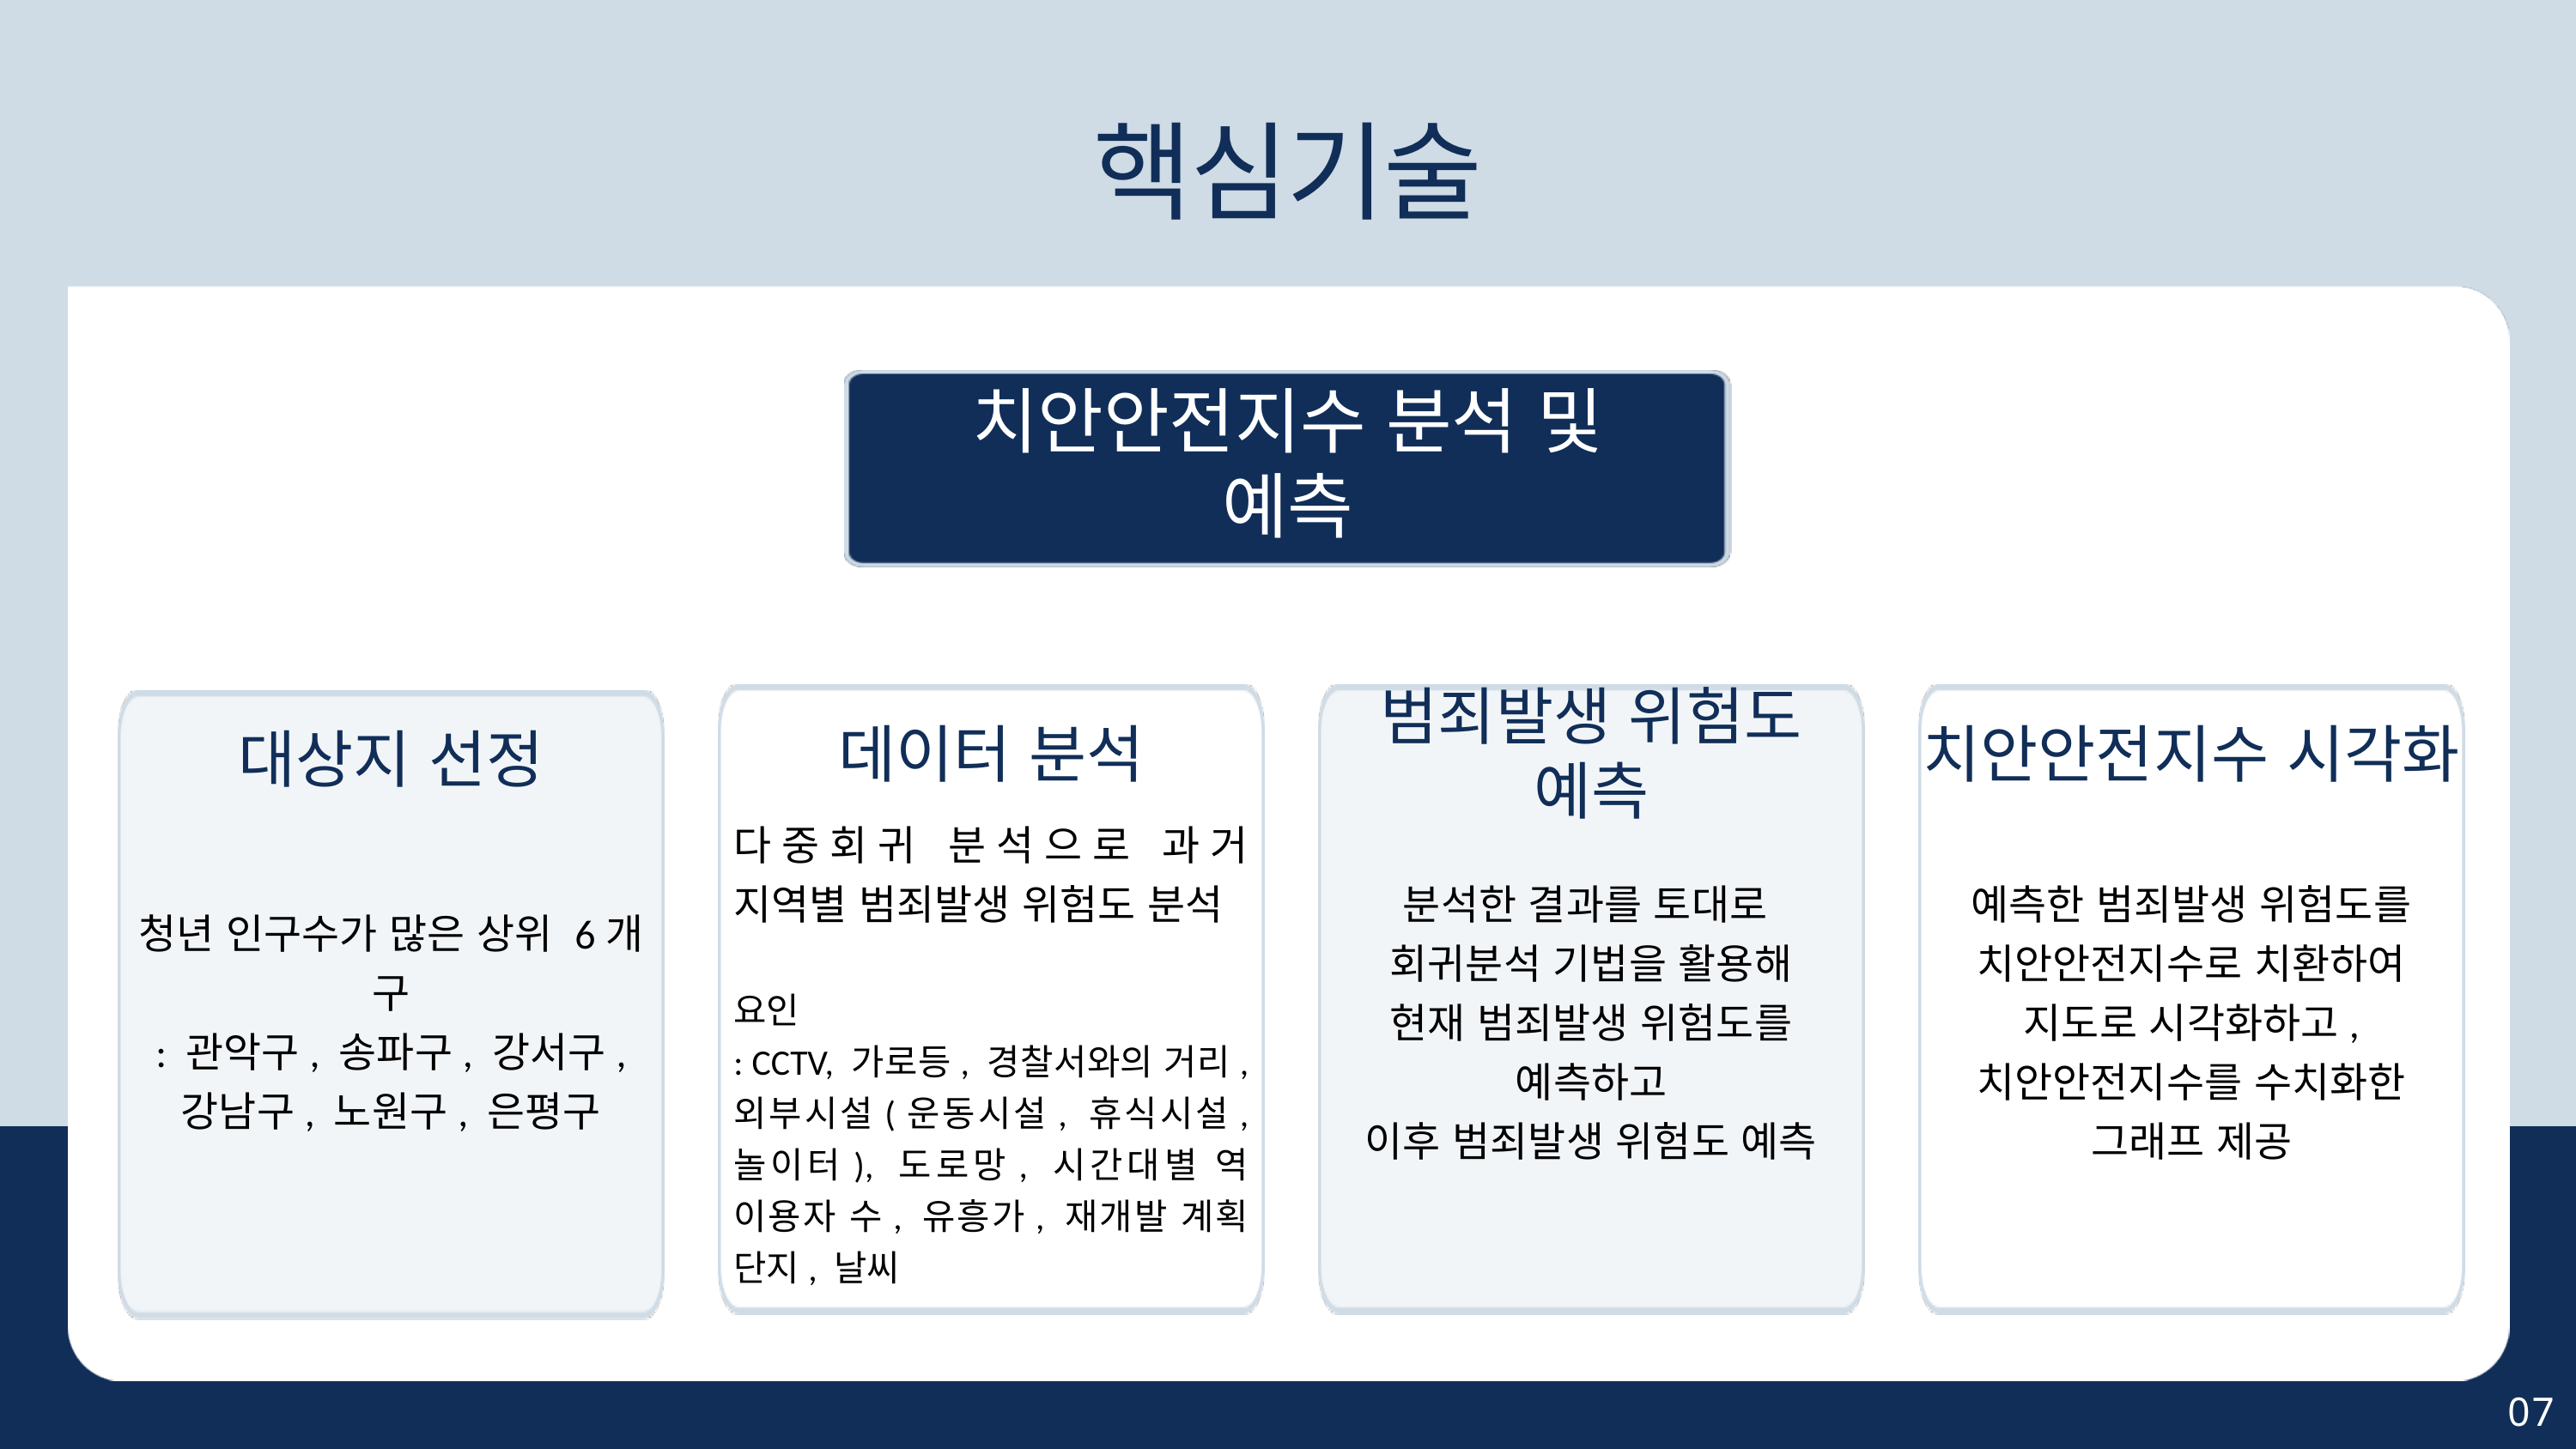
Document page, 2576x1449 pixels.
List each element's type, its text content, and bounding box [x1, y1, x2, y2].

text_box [718, 684, 1265, 1315]
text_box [1318, 684, 1865, 1315]
text_box 핵심기술 [925, 89, 1651, 240]
picture [0, 285, 2576, 1449]
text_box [118, 690, 665, 1321]
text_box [1918, 684, 2465, 1315]
